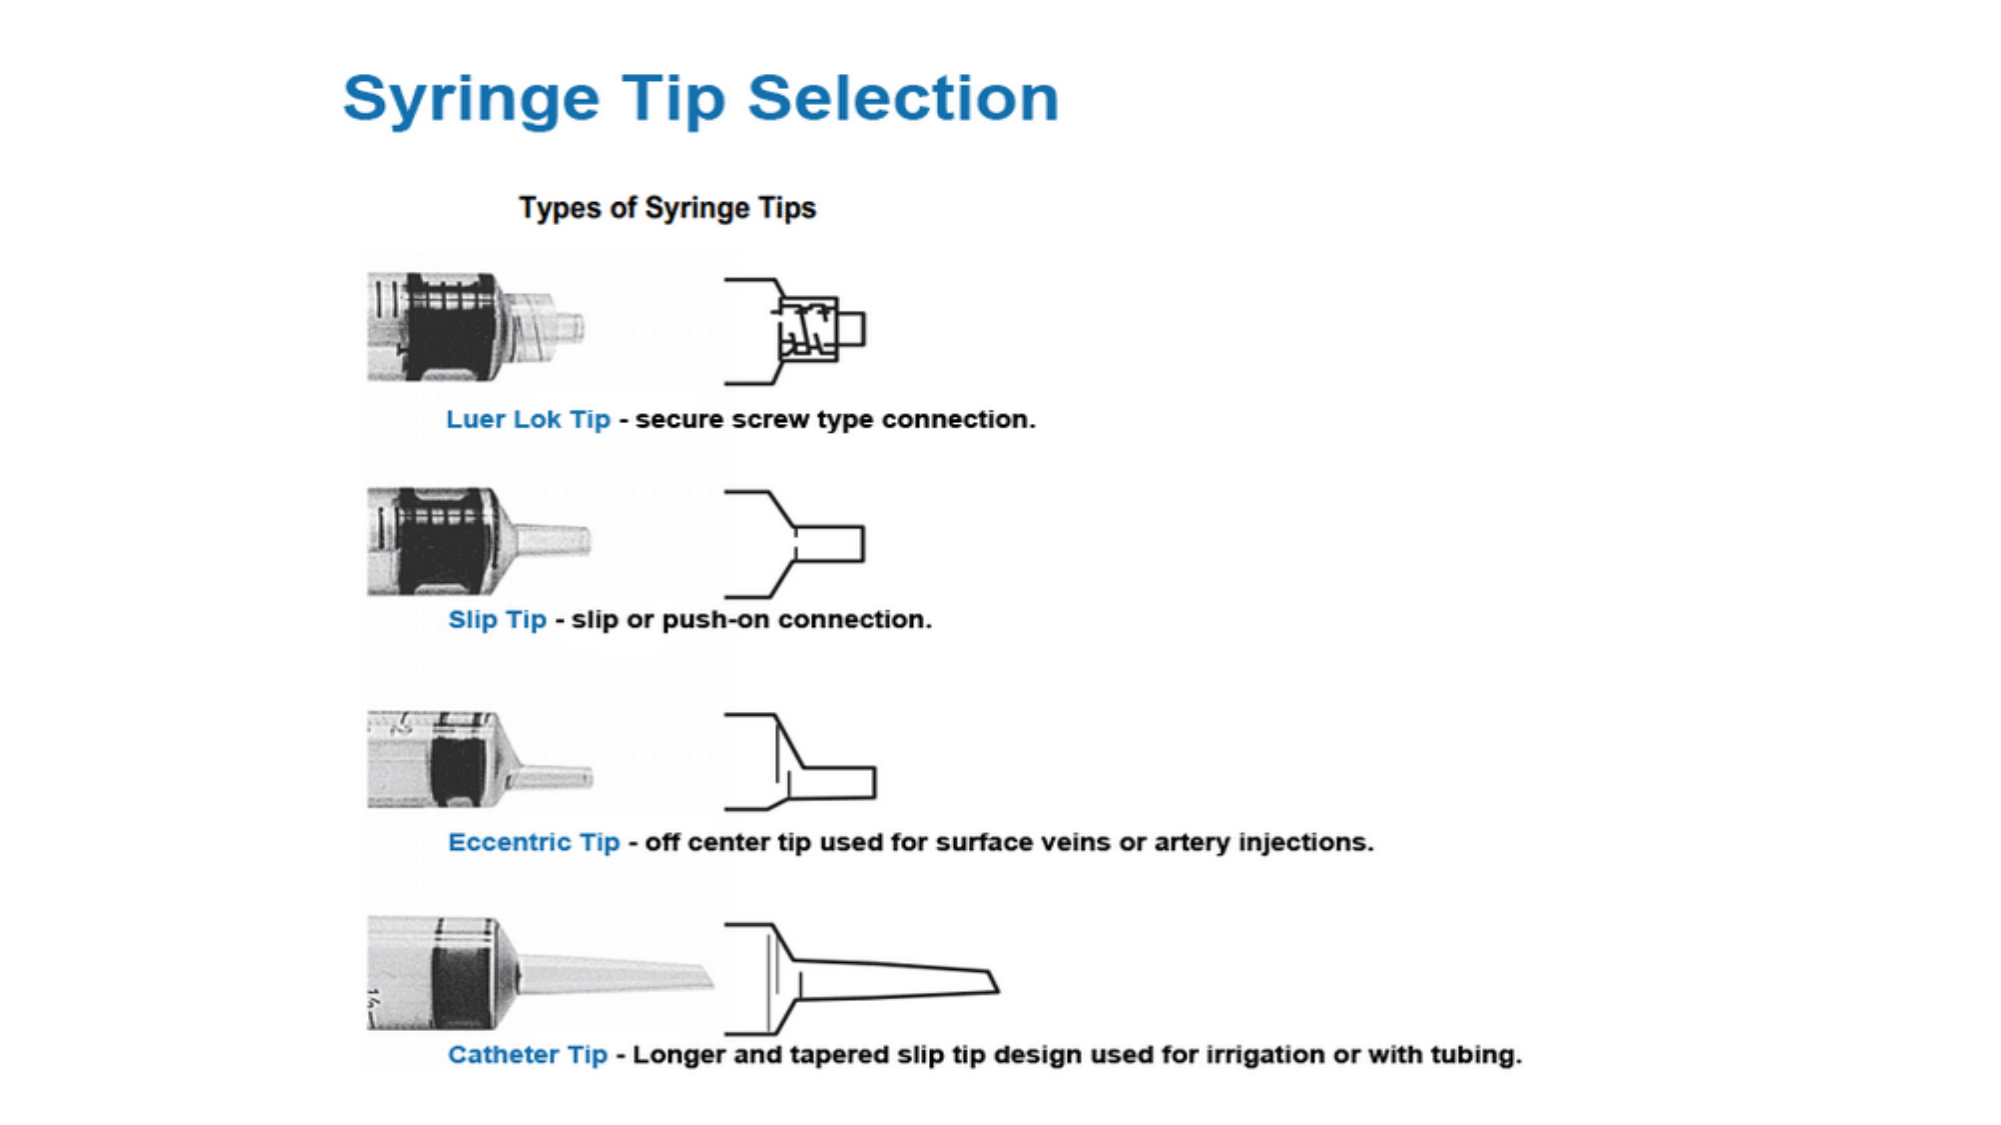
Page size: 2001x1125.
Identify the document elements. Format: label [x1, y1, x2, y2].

picture [333, 43, 1543, 1091]
